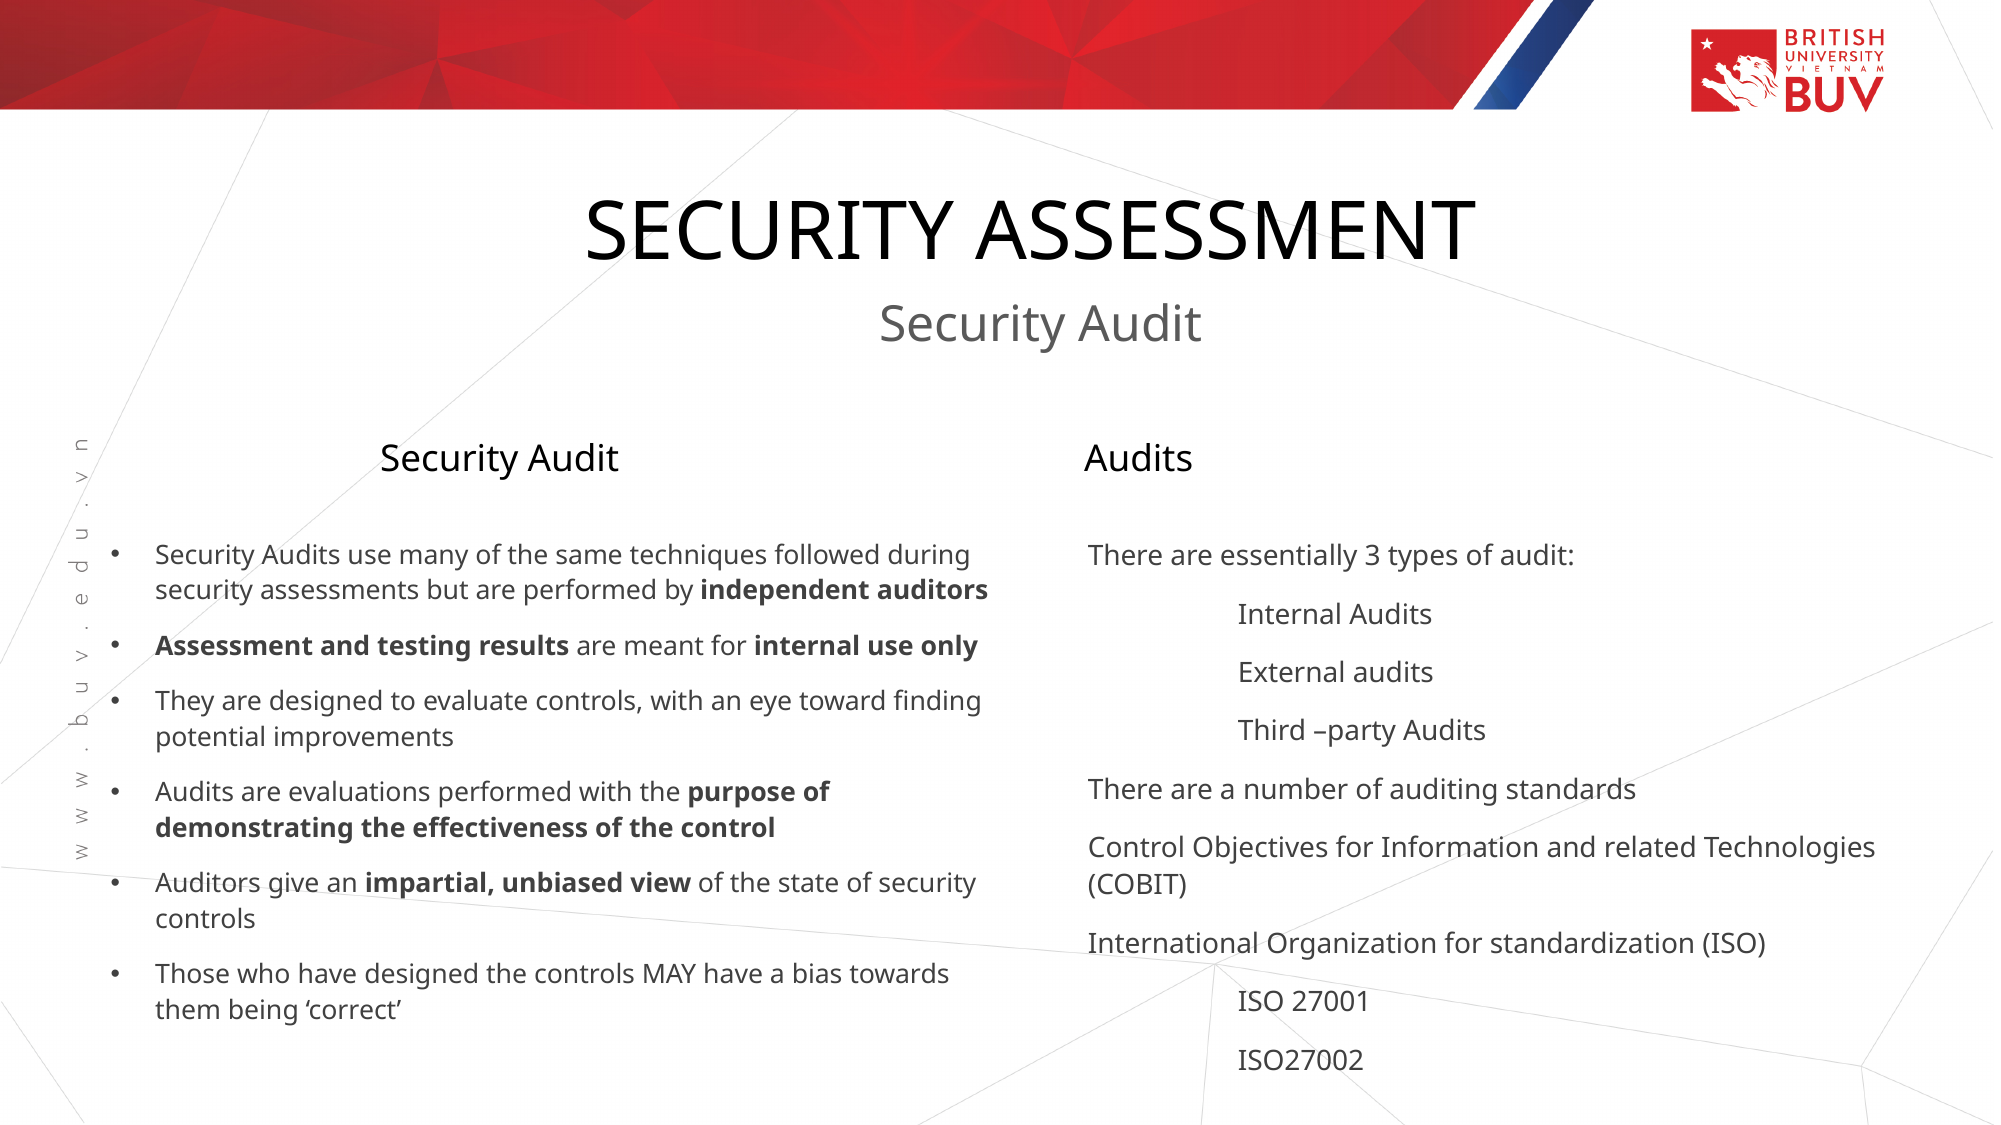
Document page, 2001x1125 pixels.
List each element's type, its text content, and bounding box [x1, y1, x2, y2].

title Security assessment [365, 198, 1717, 268]
list Audits [1069, 432, 1717, 499]
list Security Audit [365, 432, 1004, 499]
picture [0, 0, 1994, 1125]
list Security Audit [365, 291, 1717, 363]
list There are essentially 3 types of audit: Internal Audits External audits Third –party Audits There are a number of auditing standards Control Objectives for Information and related Technologies (COBIT) International Organization for standardization (ISO) ISO 27001 ISO27002 [1073, 526, 1957, 1101]
list Security Audits use many of the same techniques followed during security assessments but are performed by independent auditors Assessment and testing results are meant for internal use only They are designed to evaluate controls, with an eye toward finding potential improvements Audits are evaluations performed with the purpose of demonstrating the effectiveness of the control Auditors give an impartial, unbiased view of the state of security controls Those who have designed the controls MAY have a bias towards them being ‘correct’ [95, 526, 1005, 1068]
